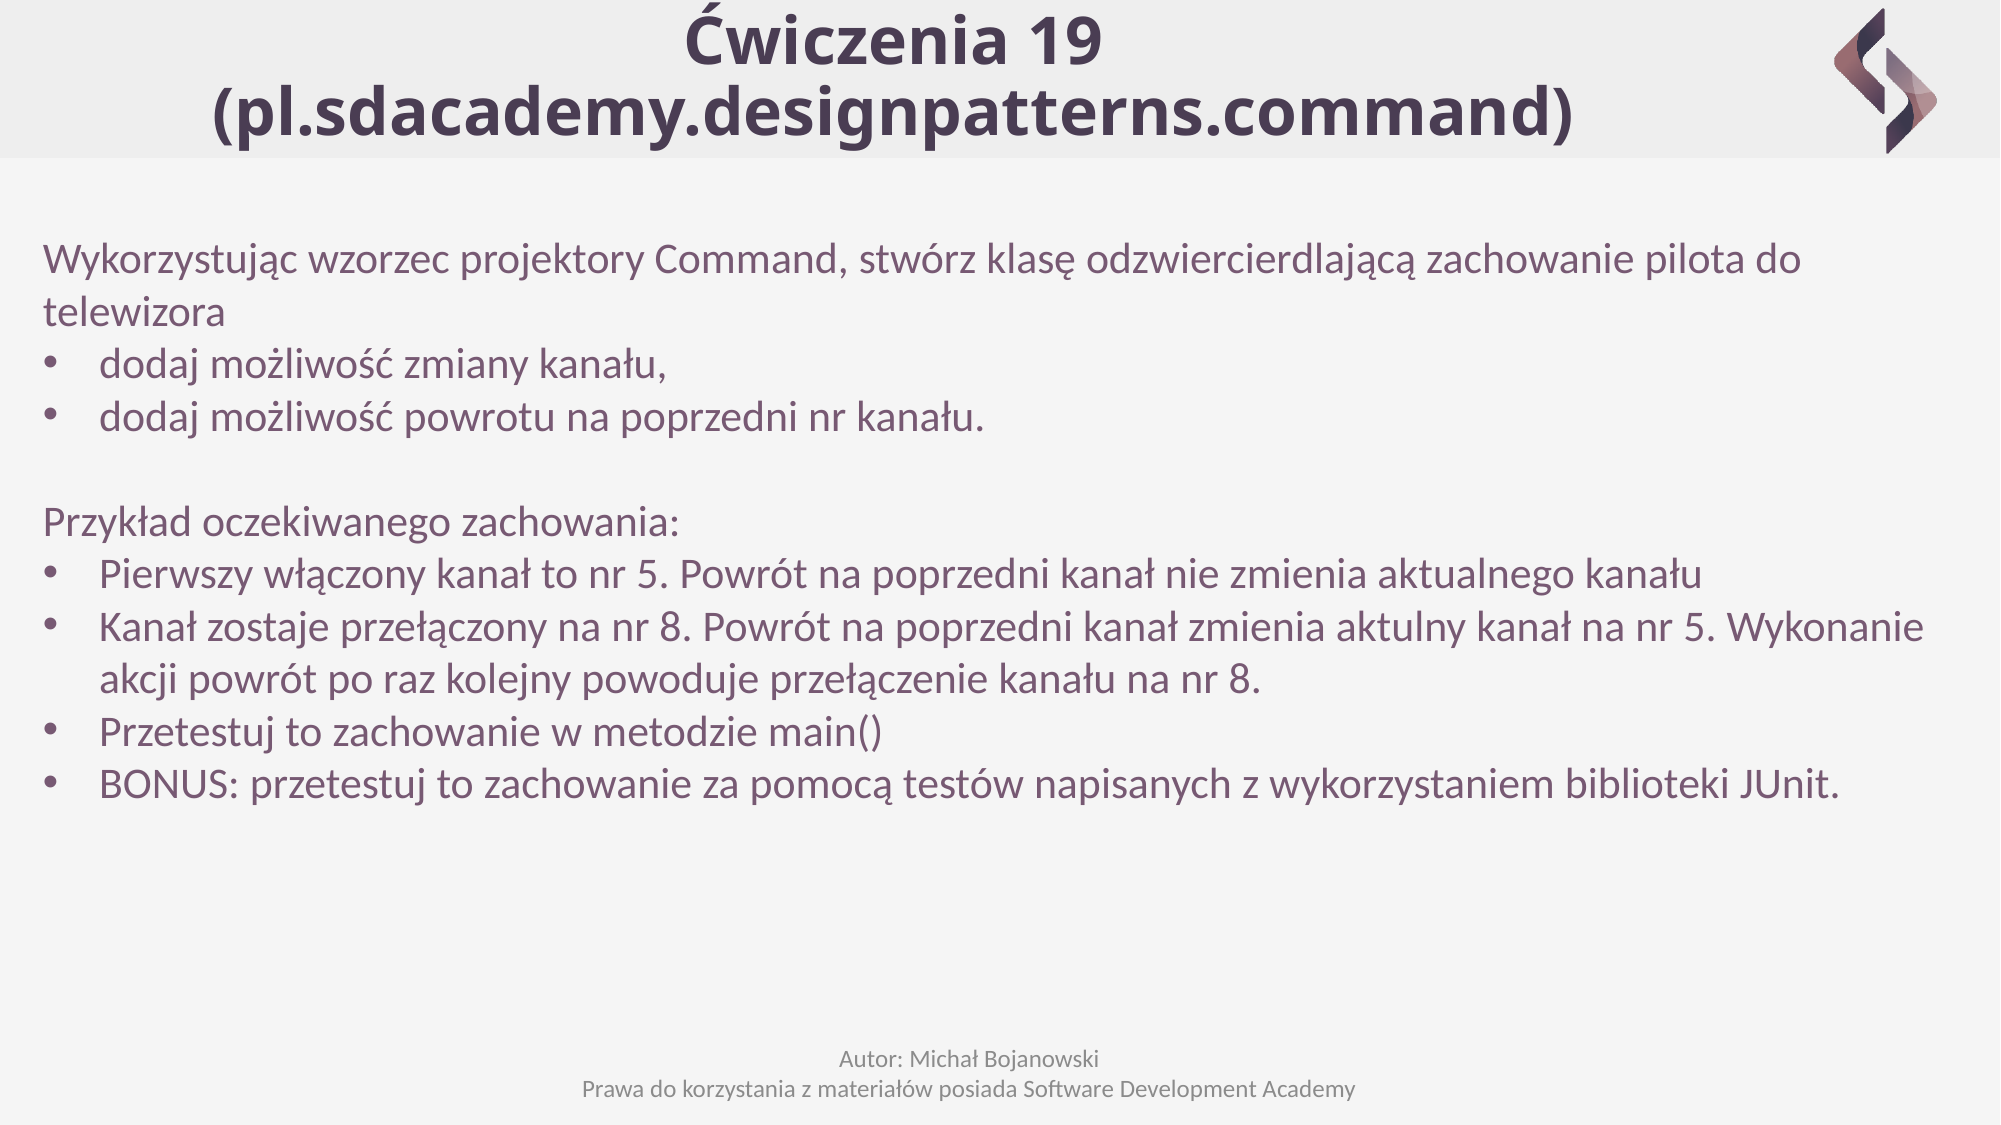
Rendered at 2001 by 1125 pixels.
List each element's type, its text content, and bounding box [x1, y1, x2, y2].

title Ćwiczenia 19 (pl.sdacademy.designpatterns.command) [0, 0, 1788, 158]
picture [1787, 0, 2001, 166]
footer Autor: Michał Bojanowski Prawa do korzystania z materiałów posiada Software Development Academy [508, 1042, 1431, 1103]
text_box Wykorzystując wzorzec projektory Command, stwórz klasę odzwiercierdlającą zachowanie pilota do telewizora dodaj możliwość zmiany kanału, dodaj możliwość powrotu na poprzedni nr kanału. Przykład oczekiwanego zachowania: Pierwszy włączony kanał to nr 5. Powrót na poprzedni kanał nie zmienia aktualnego kanału Kanał zostaje przełączony na nr 8. Powrót na poprzedni kanał zmienia aktulny kanał na nr 5. Wykonanie akcji powrót po raz kolejny powoduje przełączenie kanału na nr 8. Przetestuj to zachowanie w metodzie main() BONUS: przetestuj to zachowanie za pomocą testów napisanych z wykorzystaniem biblioteki JUnit. [28, 222, 1948, 816]
